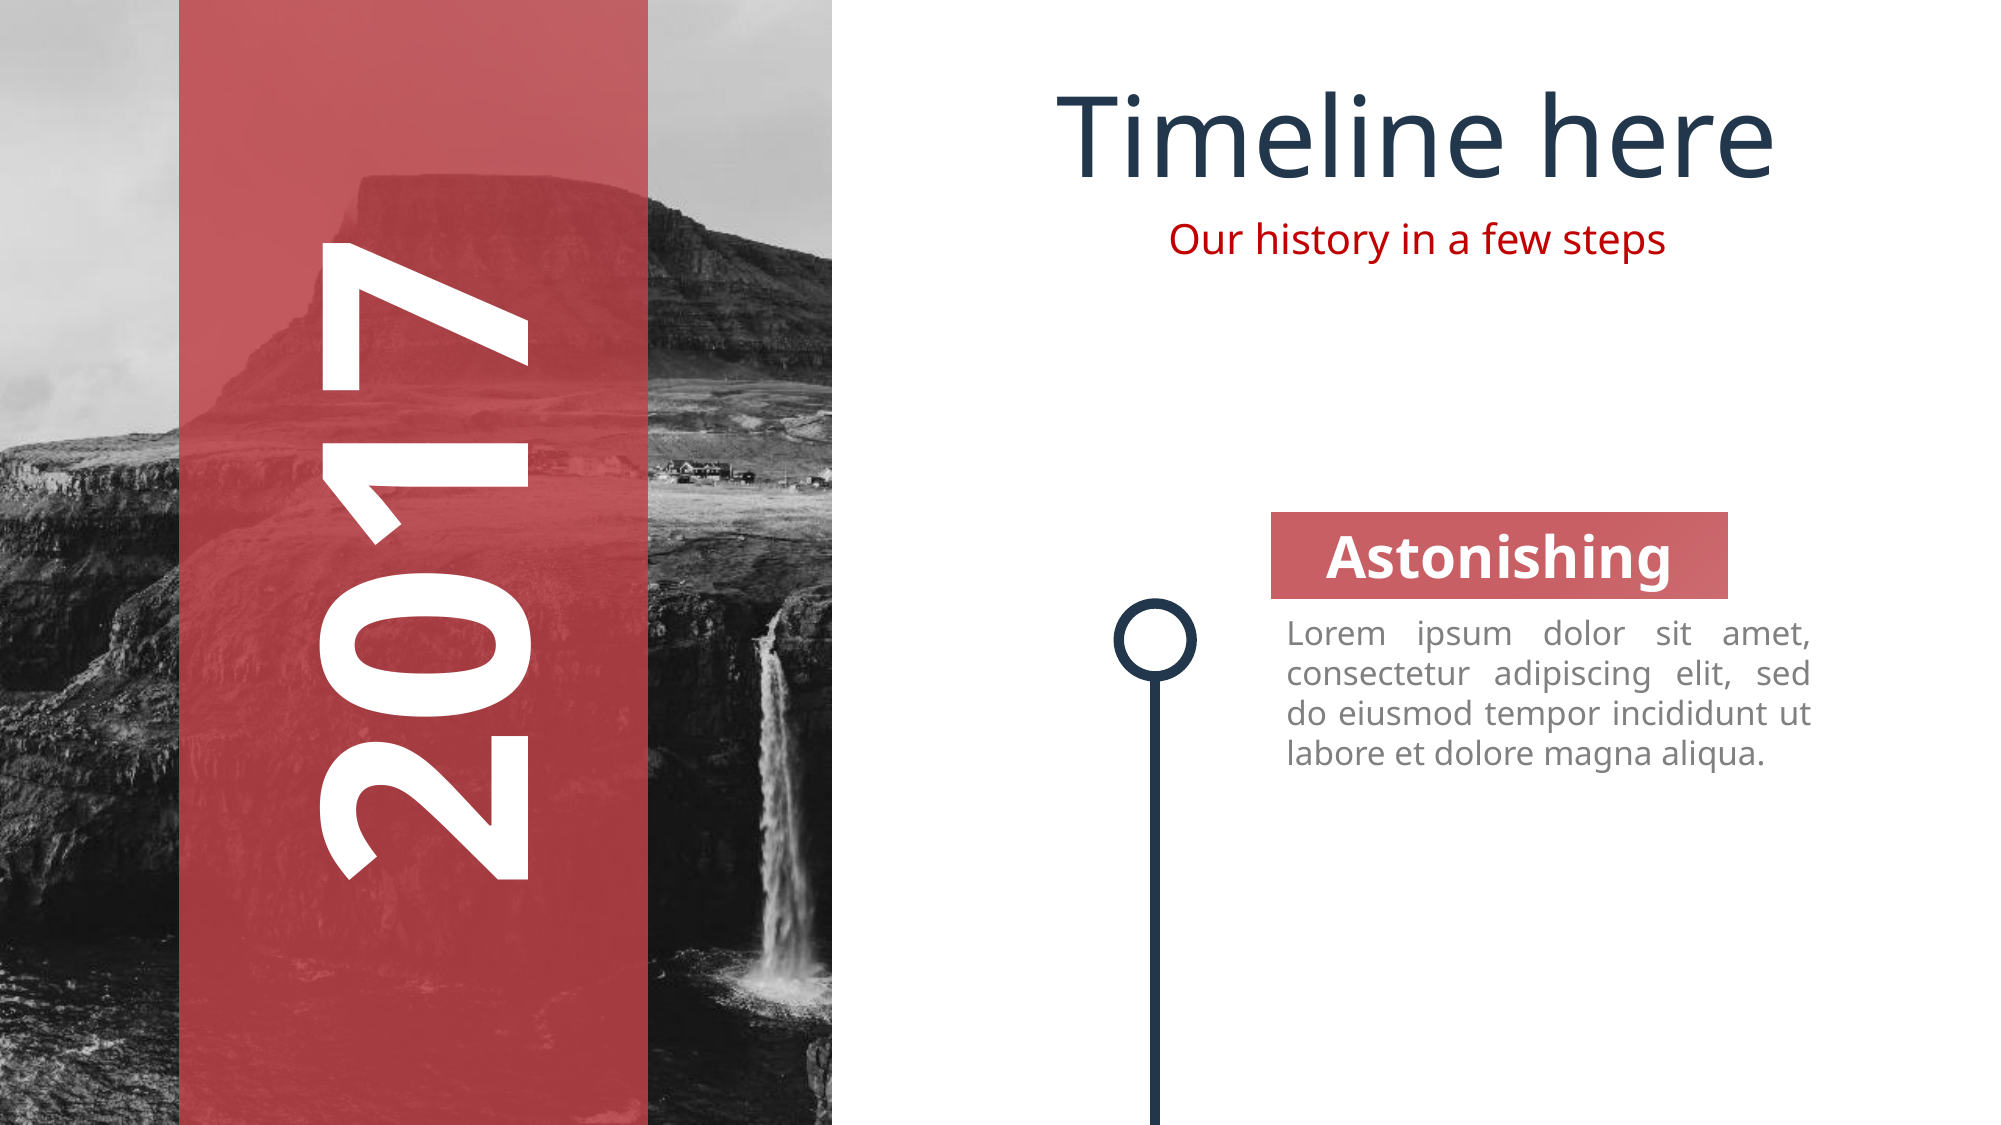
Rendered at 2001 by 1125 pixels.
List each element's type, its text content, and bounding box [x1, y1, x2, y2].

text_box Our history in a few steps [1008, 205, 1827, 271]
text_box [1118, 512, 1827, 782]
picture [0, 0, 832, 1125]
text_box Timeline here [854, 57, 1981, 208]
